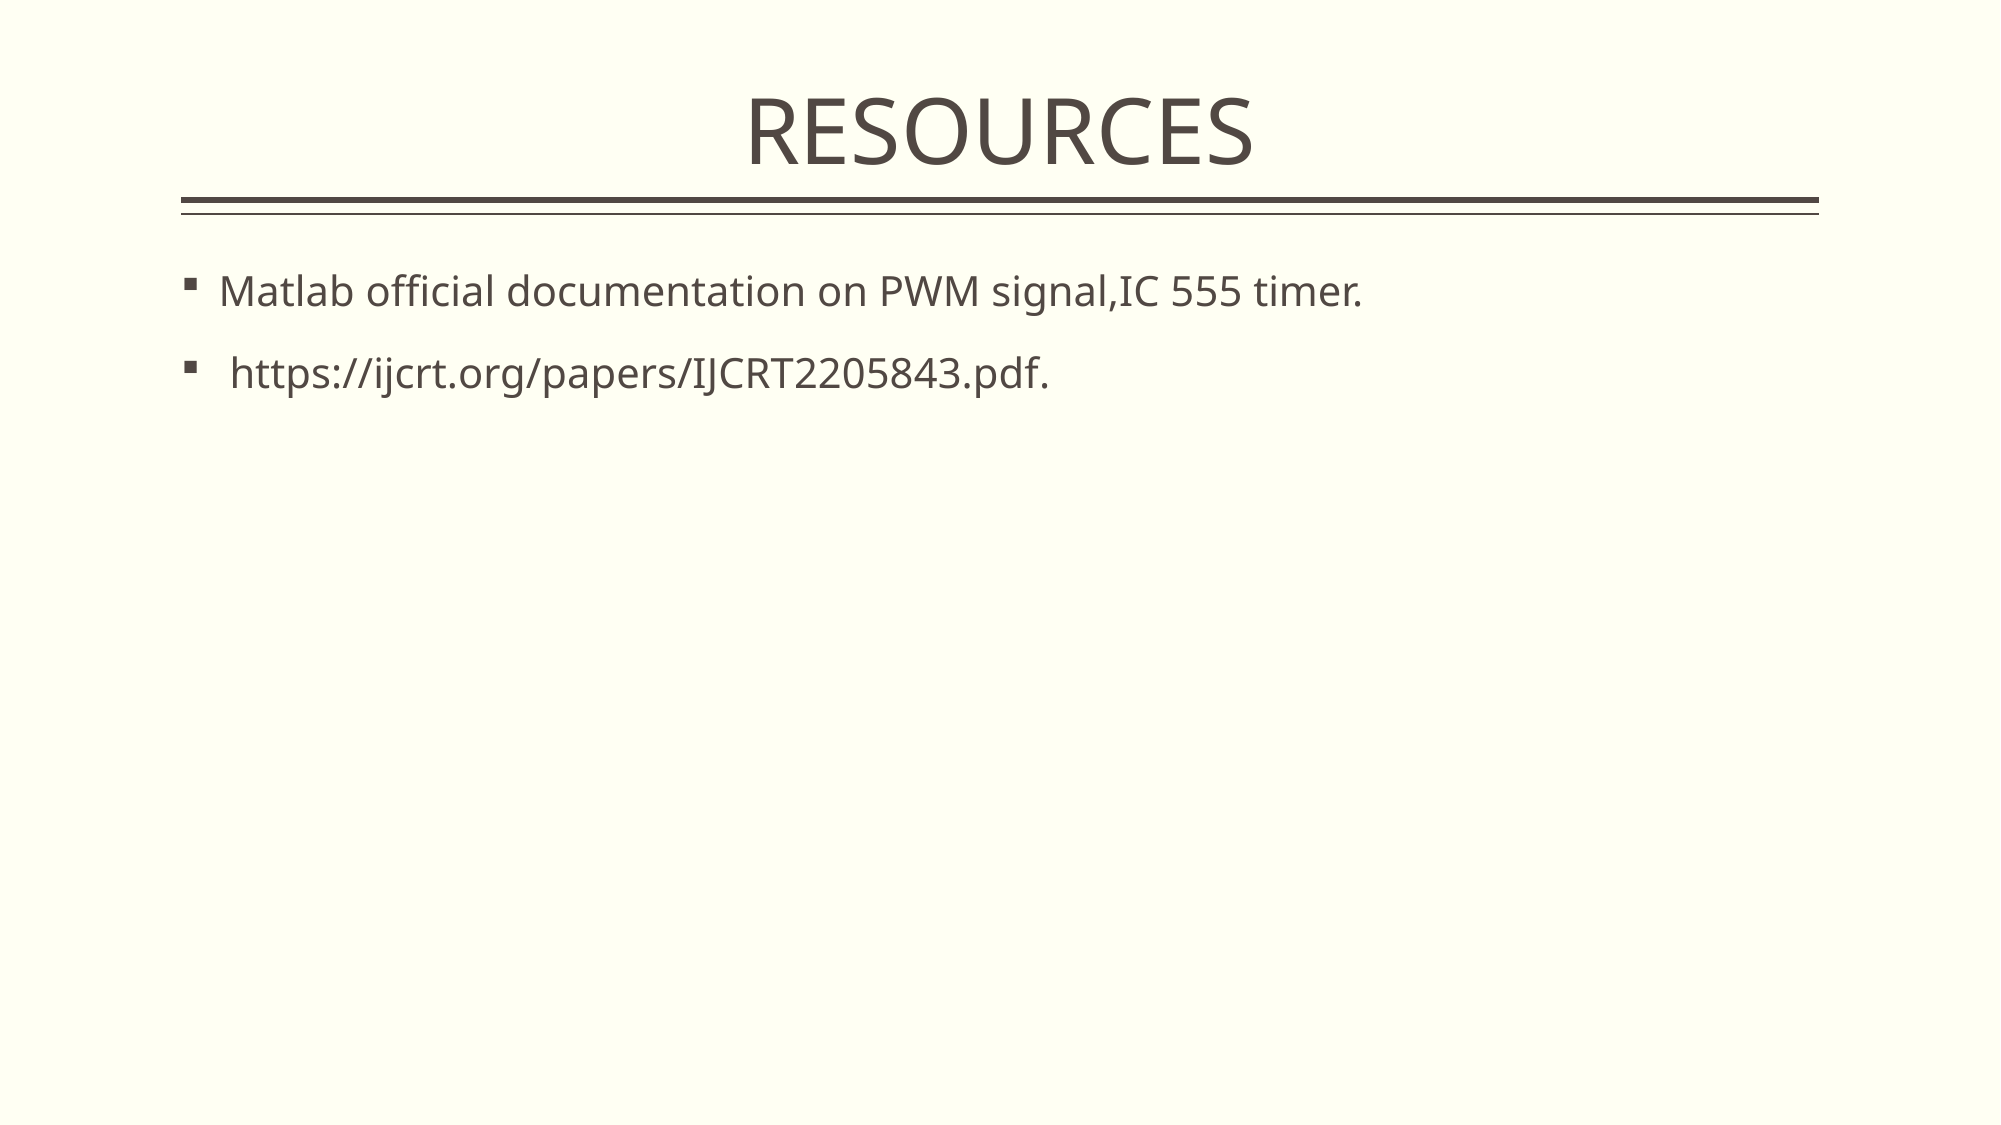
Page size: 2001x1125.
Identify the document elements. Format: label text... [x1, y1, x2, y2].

list Matlab official documentation on PWM signal,IC 555 timer. https://ijcrt.org/papers/IJCRT2205843.pdf. [181, 262, 1819, 1013]
title RESOURCES [181, 12, 1819, 193]
